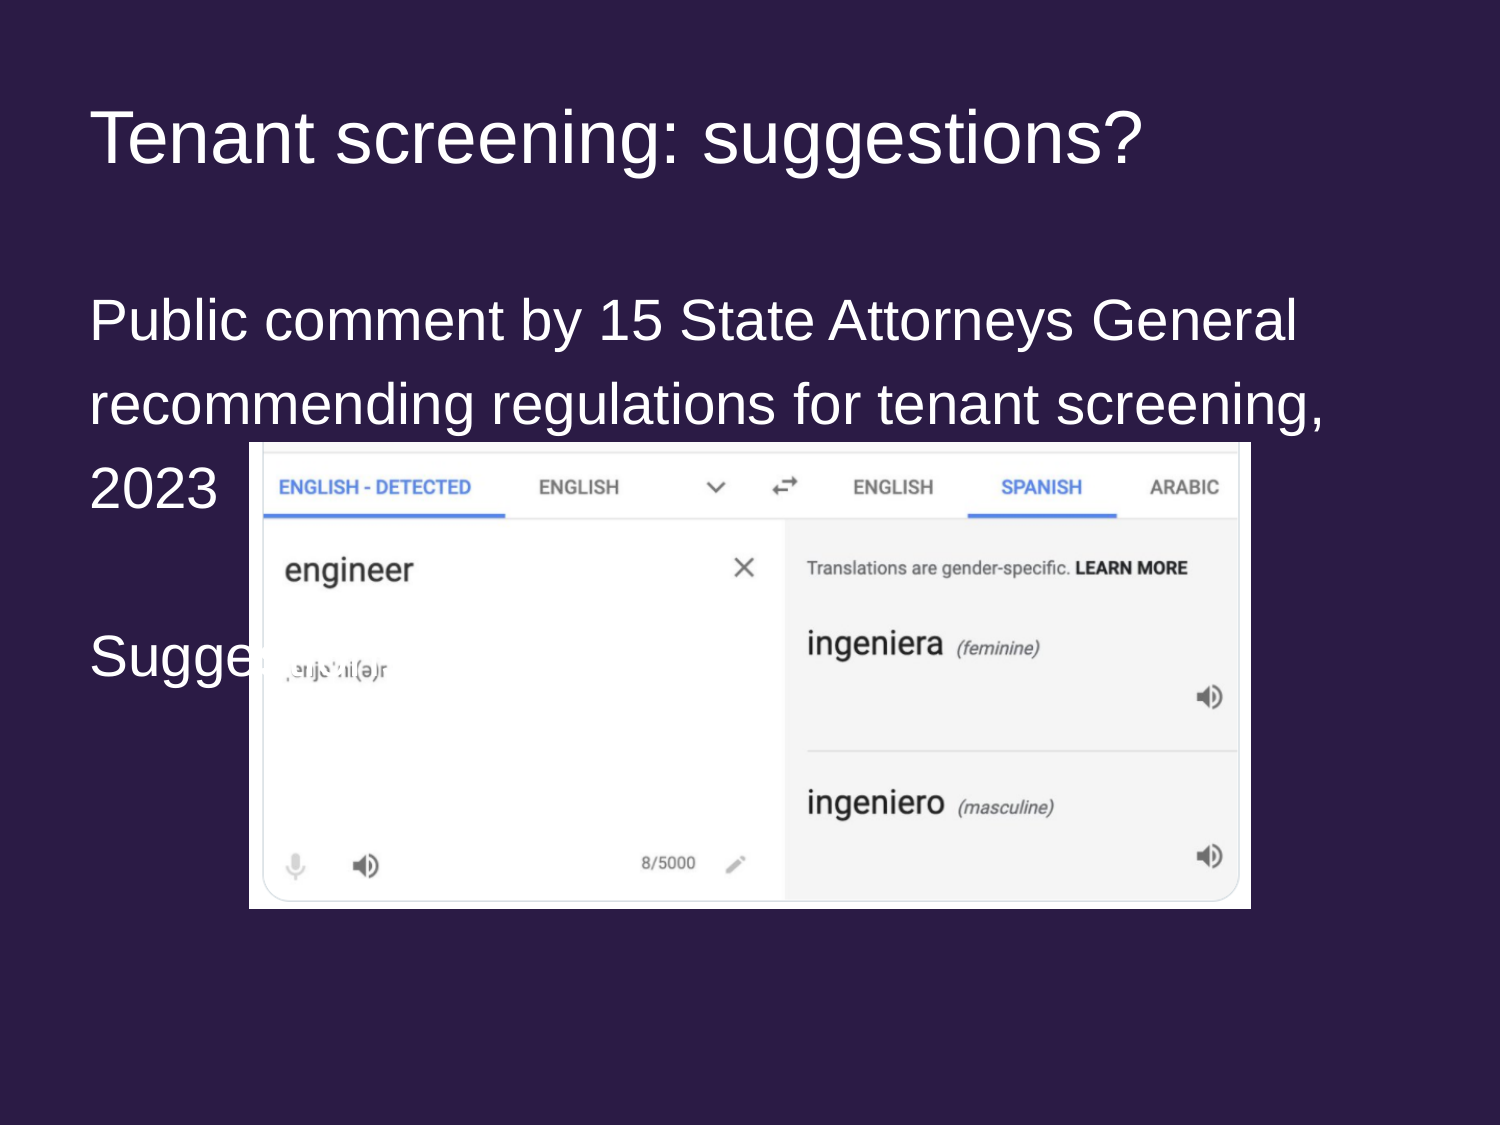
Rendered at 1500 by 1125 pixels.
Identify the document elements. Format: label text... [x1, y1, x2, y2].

title Tenant screening: suggestions? [74, 81, 1426, 260]
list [249, 442, 1251, 909]
text_box Public comment by 15 State Attorneys General recommending regulations for tenant screening, 2023 Suggestions? [74, 260, 1462, 696]
